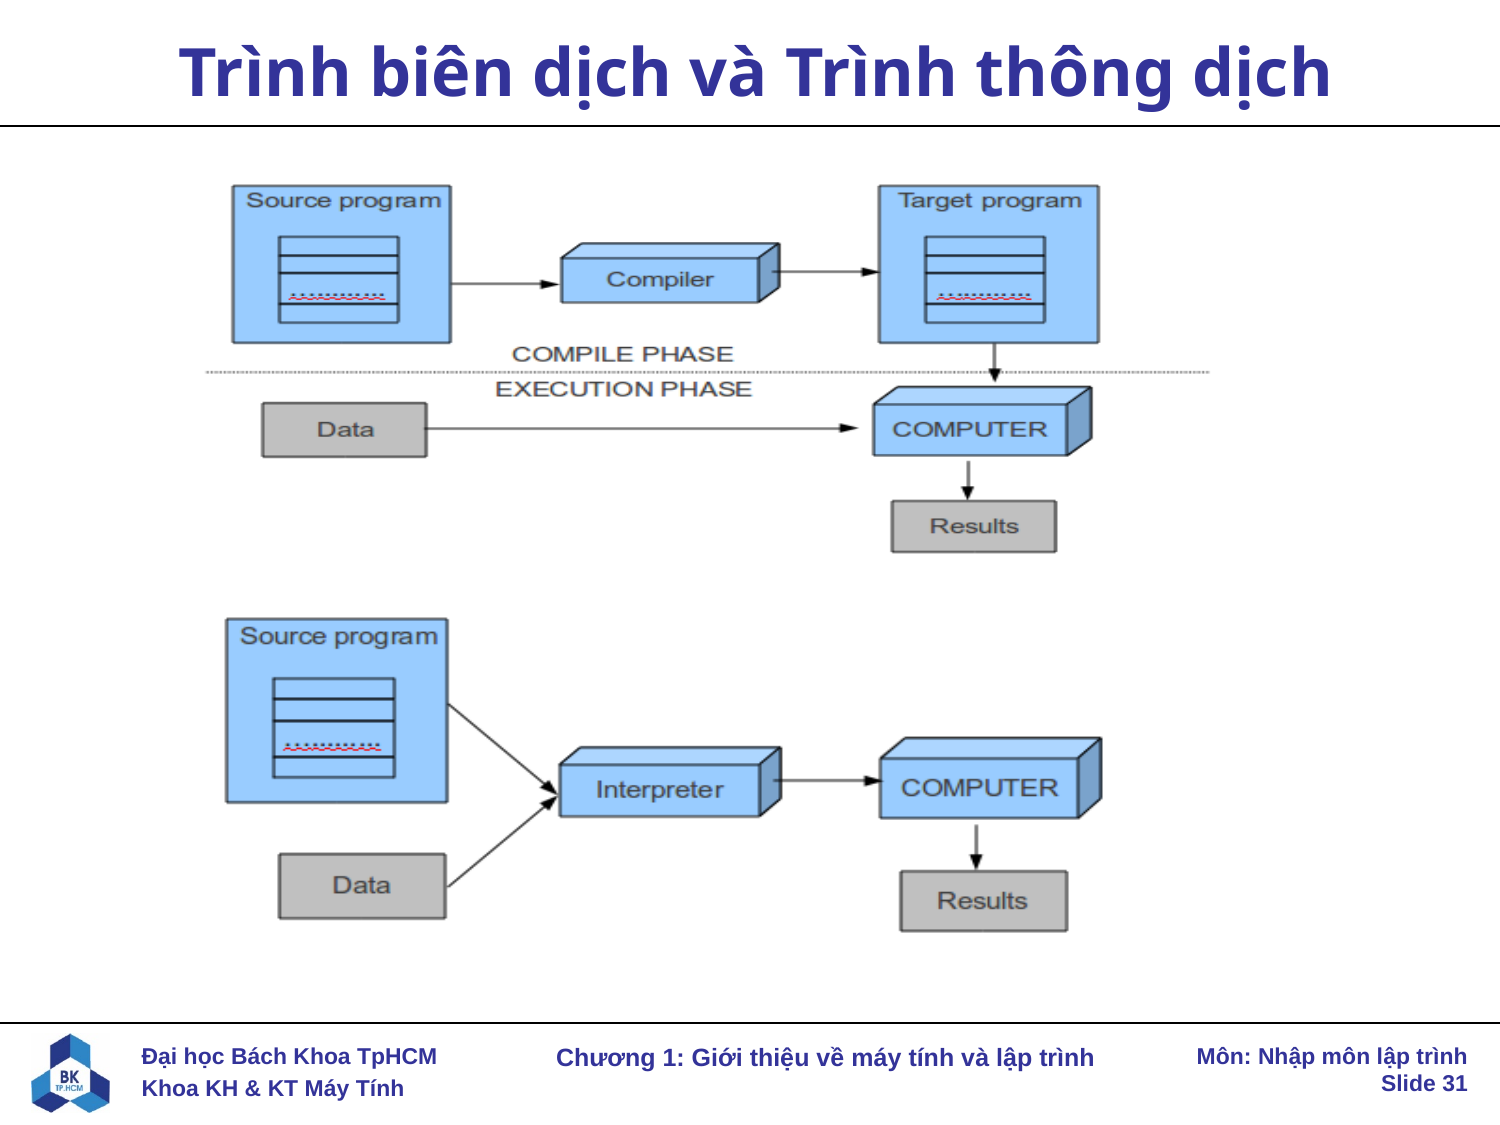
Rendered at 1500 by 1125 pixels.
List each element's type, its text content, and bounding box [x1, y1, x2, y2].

title Trình biên dịch và Trình thông dịch [50, 12, 1463, 126]
picture [199, 174, 1226, 576]
picture [212, 599, 1151, 983]
picture [31, 1033, 110, 1113]
